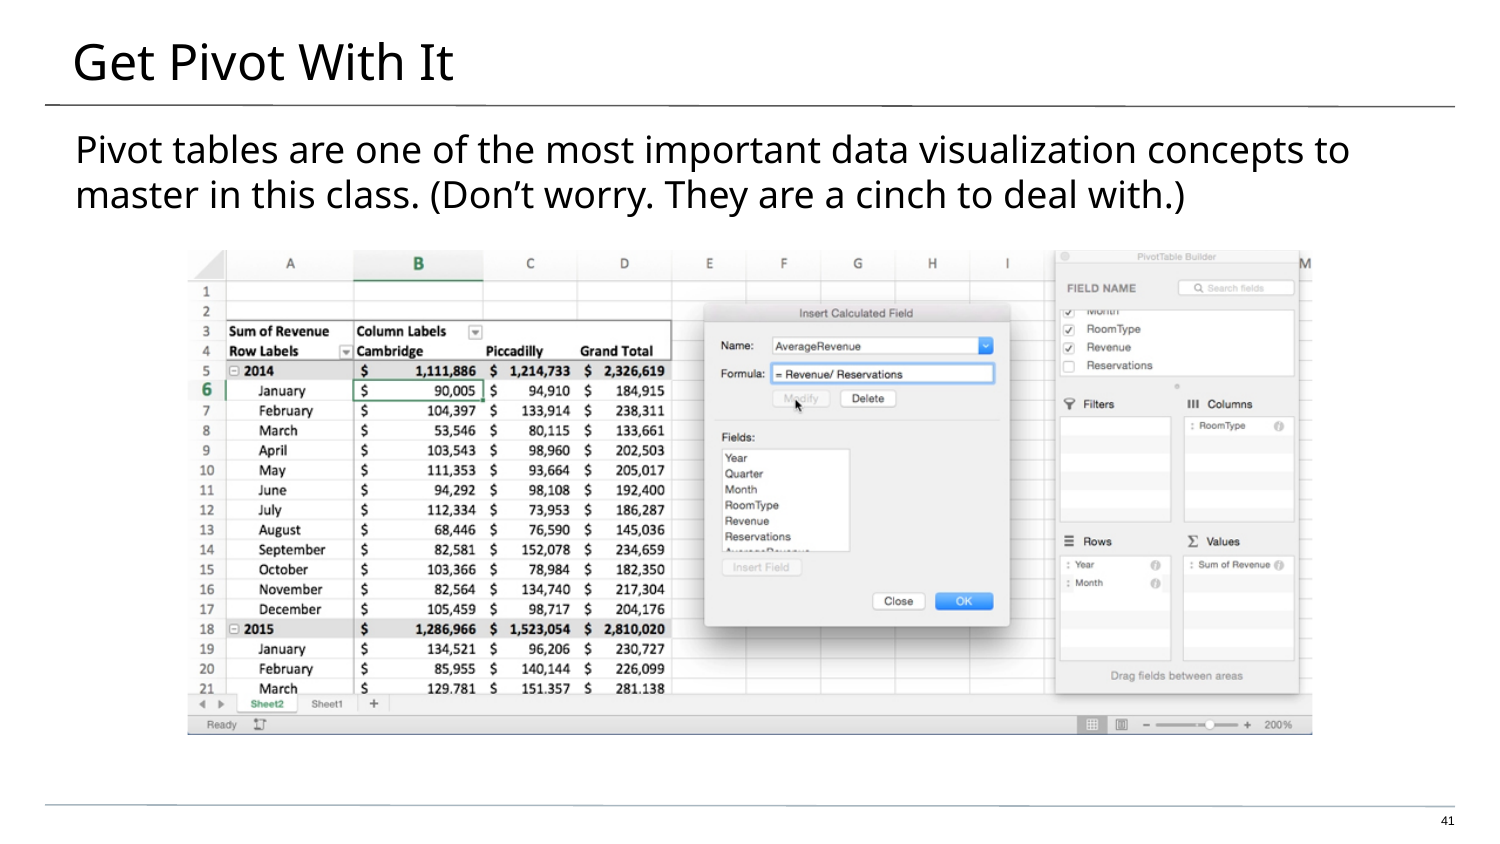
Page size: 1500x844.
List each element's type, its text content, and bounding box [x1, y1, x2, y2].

subtitle Pivot tables are one of the most important data visualization concepts to master in this class. (Don’t worry. They are a cinch to deal with.) [0, 110, 1500, 171]
picture [187, 250, 1313, 736]
slide_number ‹#› [1412, 813, 1455, 831]
title Get Pivot With It [0, 0, 1500, 88]
